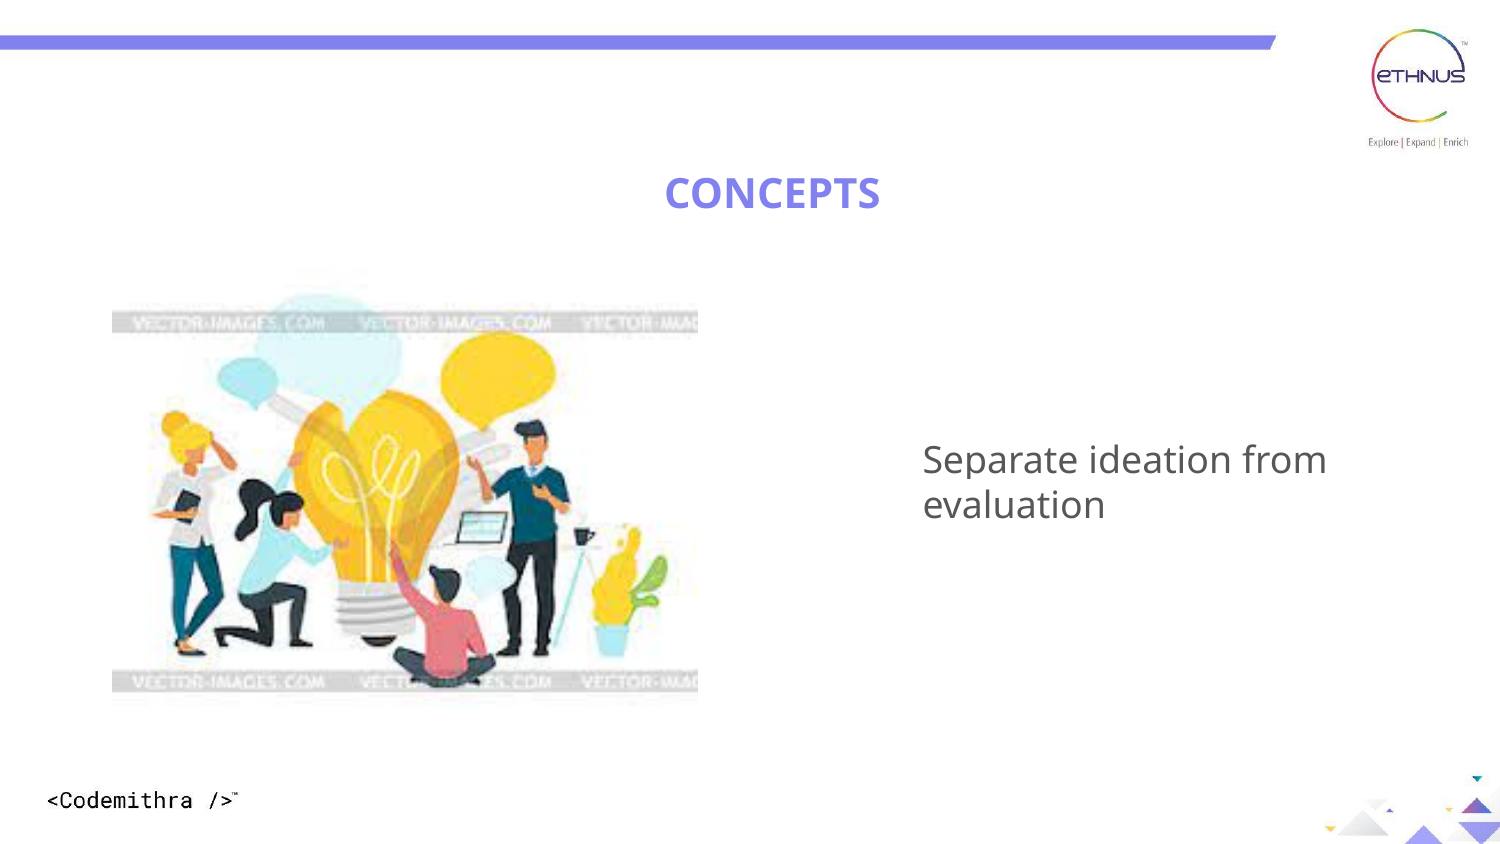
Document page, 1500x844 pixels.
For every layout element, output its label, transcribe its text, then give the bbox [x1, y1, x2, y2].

text_box Separate ideation from evaluation [907, 421, 1400, 587]
text_box CONCEPTS [649, 151, 1081, 232]
picture [0, 1, 1500, 844]
